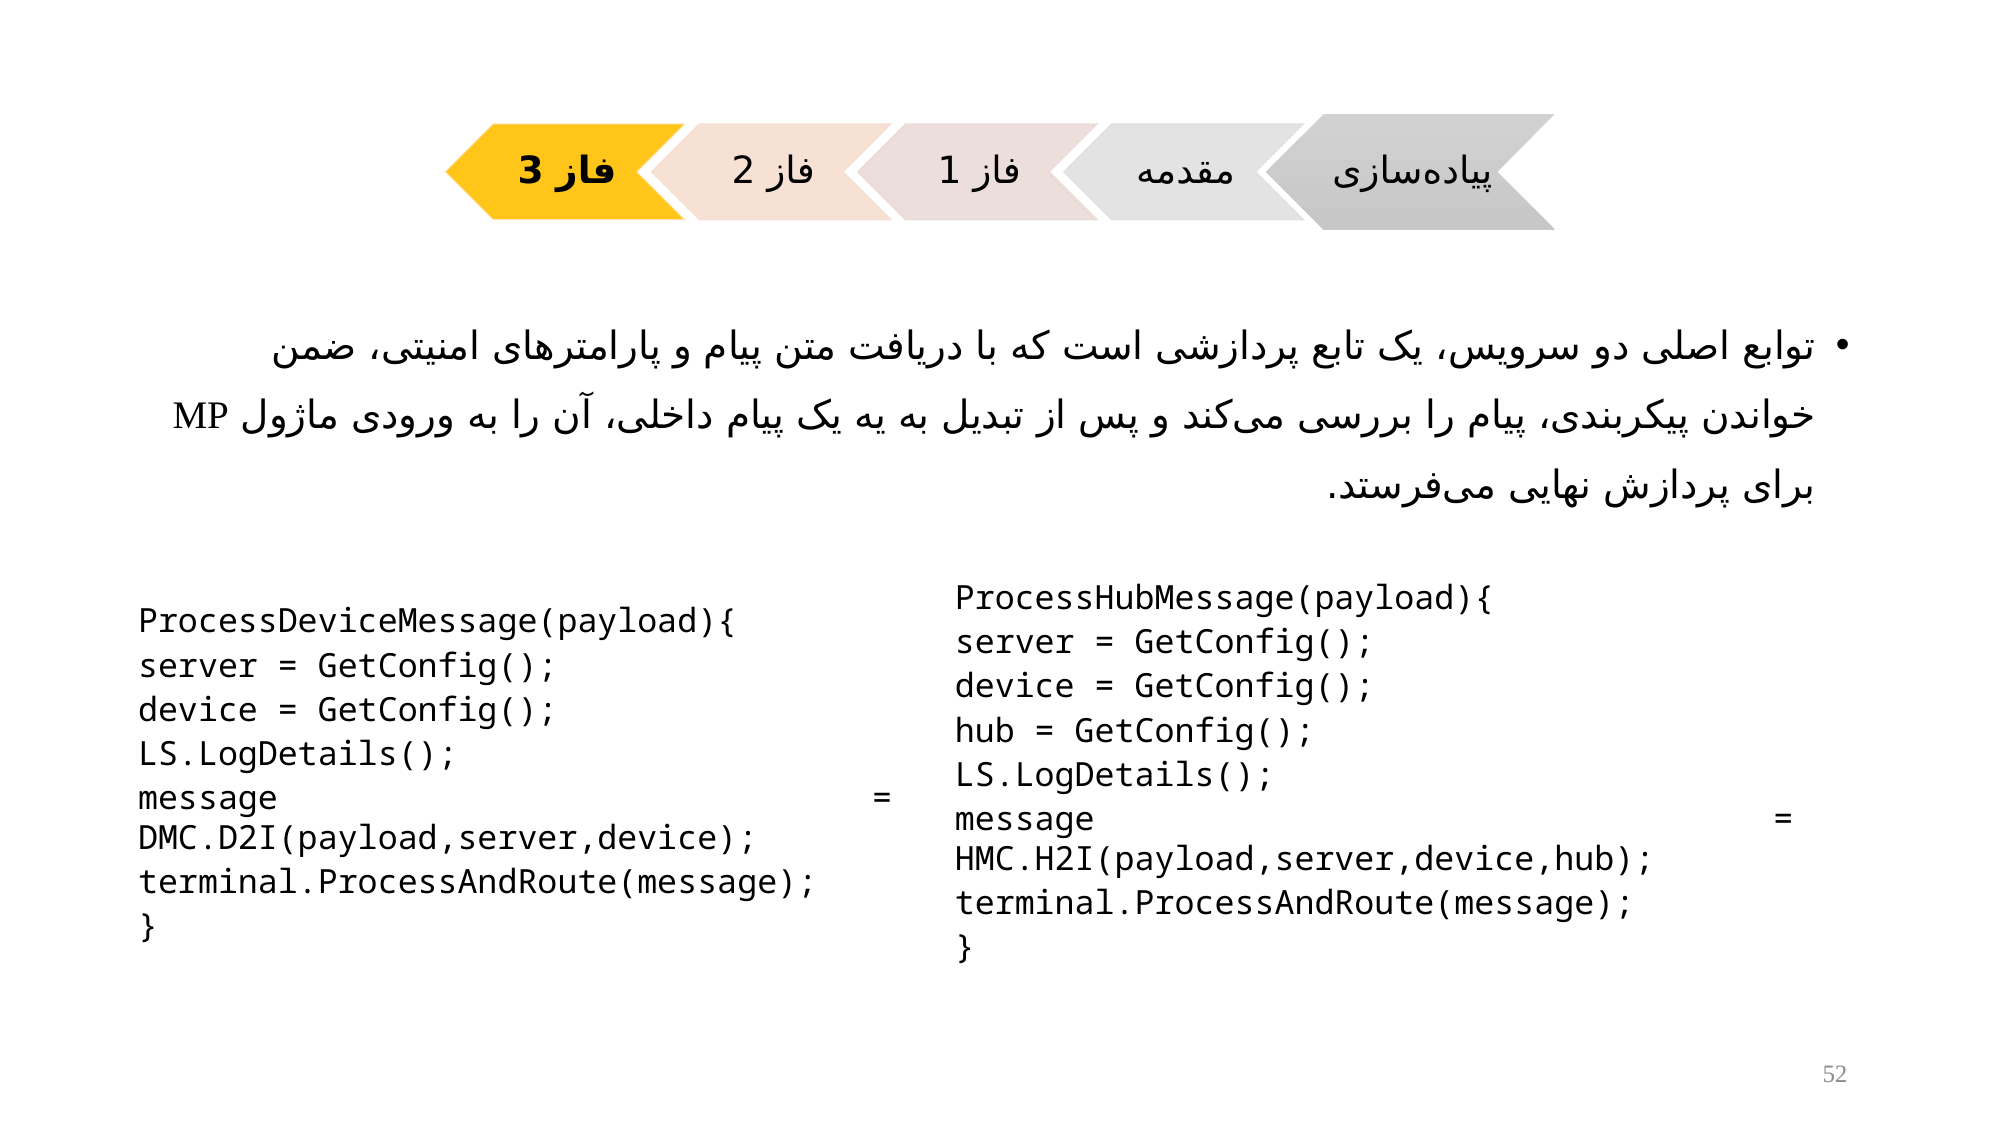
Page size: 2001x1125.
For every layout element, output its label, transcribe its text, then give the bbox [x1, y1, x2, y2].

slide_number 52 [1412, 1042, 1863, 1103]
text_box ProcessDeviceMessage(payload){ server = GetConfig(); device = GetConfig(); LS.LogDetails(); message = DMC.D2I(payload,server,device); terminal.ProcessAndRoute(message); } [123, 592, 908, 952]
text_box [123, 113, 1877, 230]
text_box ProcessHubMessage(payload){ server = GetConfig(); device = GetConfig(); hub = GetConfig(); LS.LogDetails(); message = HMC.H2I(payload,server,device,hub); terminal.ProcessAndRoute(message); } [940, 568, 1809, 973]
list توابع اصلی دو سرویس، یک تابع پردازشی است که با دریافت متن پیام و پارامترهای امنیتی، ضمن خواندن پیکربندی، پیام را بررسی می‌کند و پس از تبدیل به یه یک پیام داخلی، آن را به ورودی ماژول MP برای پردازش نهایی می‌فرستد. [137, 289, 1863, 515]
